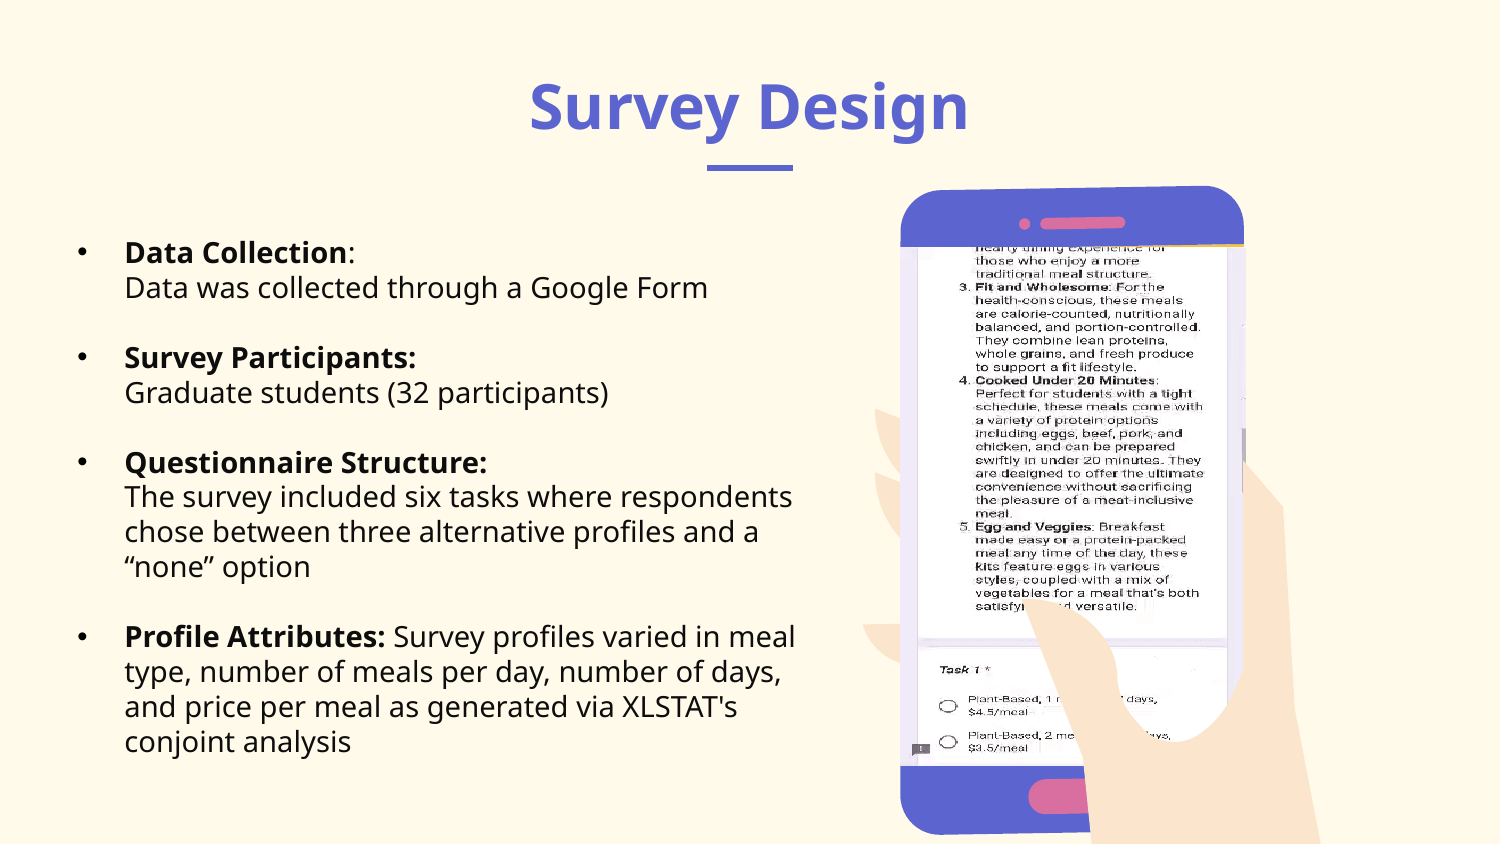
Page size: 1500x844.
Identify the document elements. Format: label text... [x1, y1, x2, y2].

title Survey Design [116, 33, 1383, 157]
text_box Data Collection: Data was collected through a Google Form Survey Participants: Graduate students (32 participants) Questionnaire Structure: The survey included six tasks where respondents chose between three alternative profiles and a “none” option Profile Attributes: Survey profiles varied in meal type, number of meals per day, number of days, and price per meal as generated via XLSTAT's conjoint analysis [62, 226, 798, 766]
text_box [803, 125, 1468, 844]
